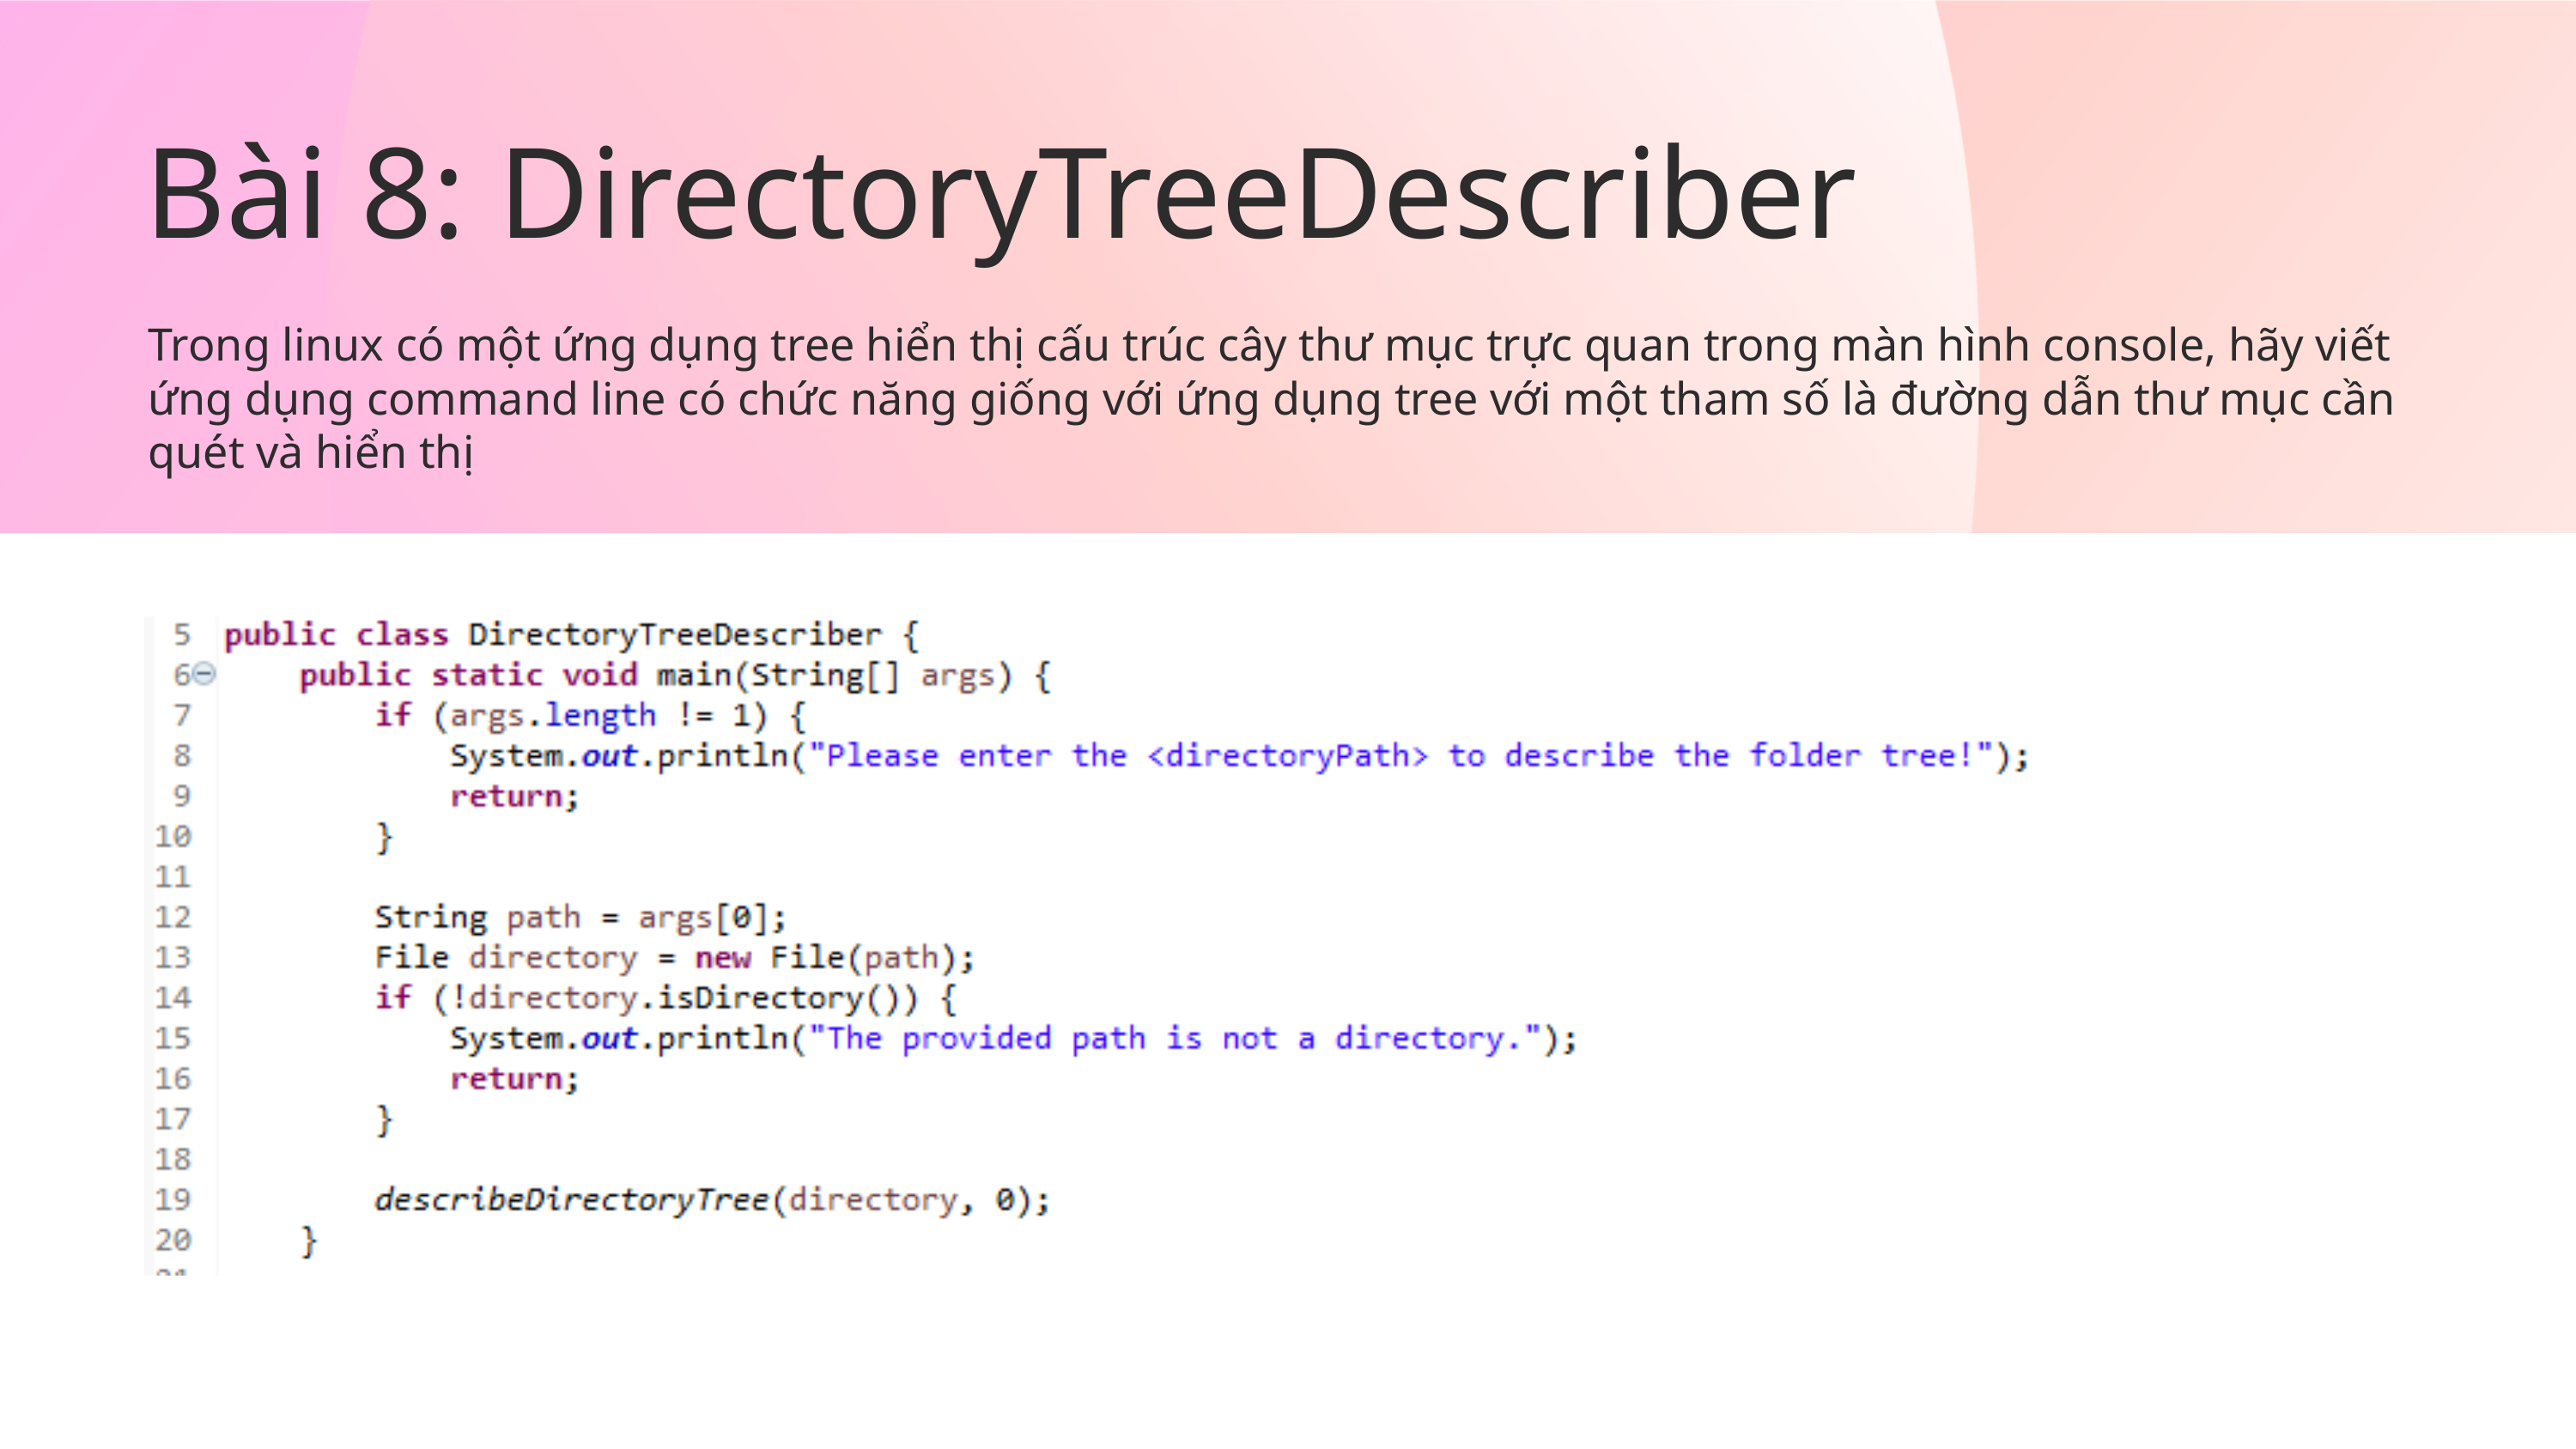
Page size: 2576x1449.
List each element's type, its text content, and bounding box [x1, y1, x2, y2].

text_box Trong linux có một ứng dụng tree hiển thị cấu trúc cây thư mục trực quan trong màn hình console, hãy viết ứng dụng command line có chức năng giống với ứng dụng tree với một tham số là đường dẫn thư mục cần quét và hiển thị [148, 316, 2435, 531]
text_box [0, 0, 2576, 533]
picture [144, 616, 2052, 1276]
text_box Bài 8: DirectoryTreeDescriber [144, 112, 2432, 264]
